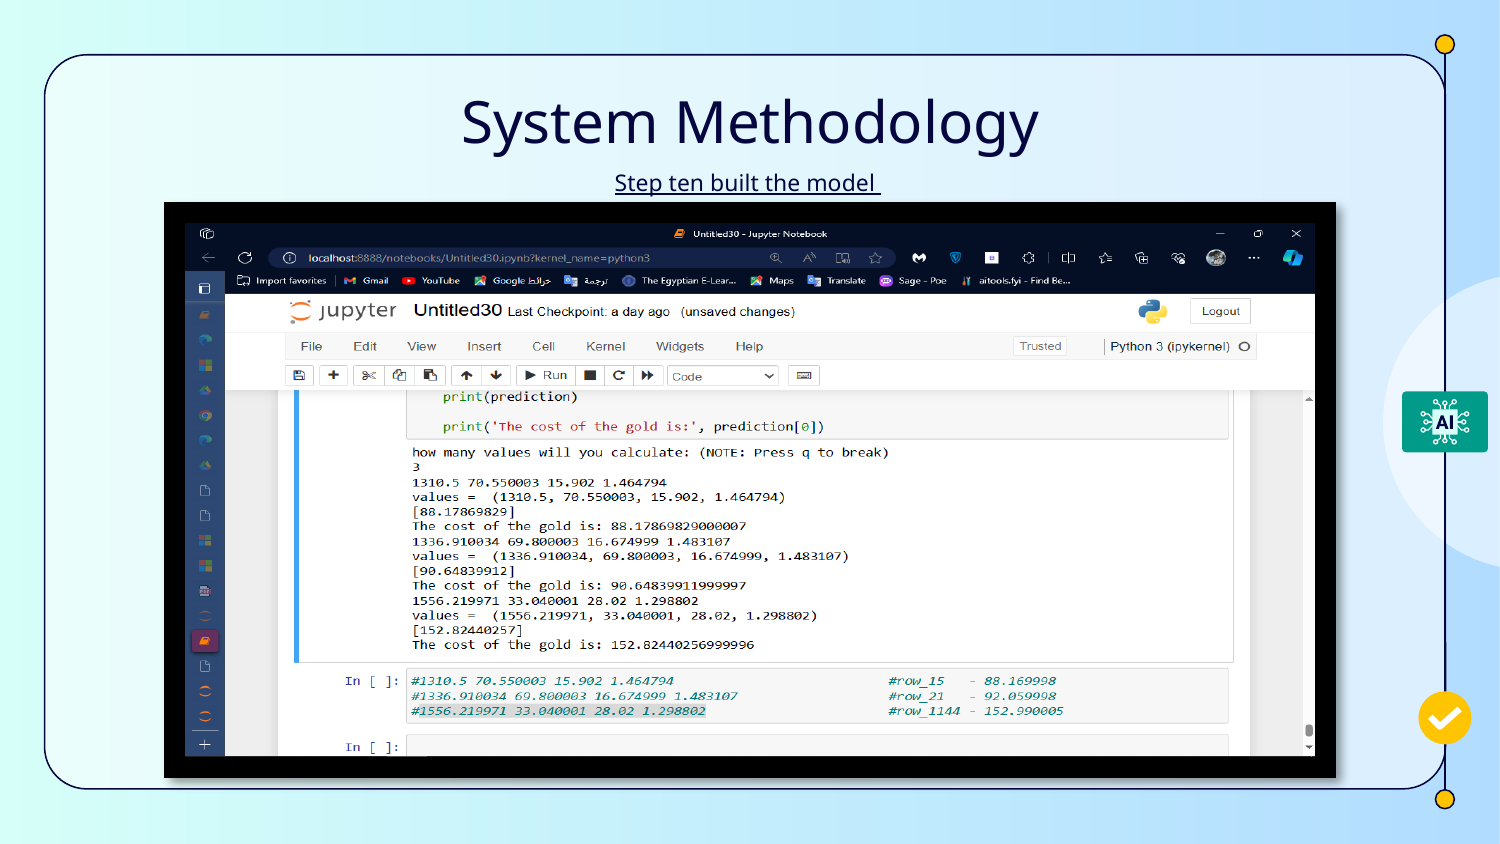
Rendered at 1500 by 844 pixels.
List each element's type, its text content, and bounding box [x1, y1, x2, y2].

text_box System Methodology [227, 40, 1273, 156]
text_box Step ten built the model [614, 119, 886, 196]
picture [184, 222, 1315, 758]
picture [0, 0, 1500, 844]
